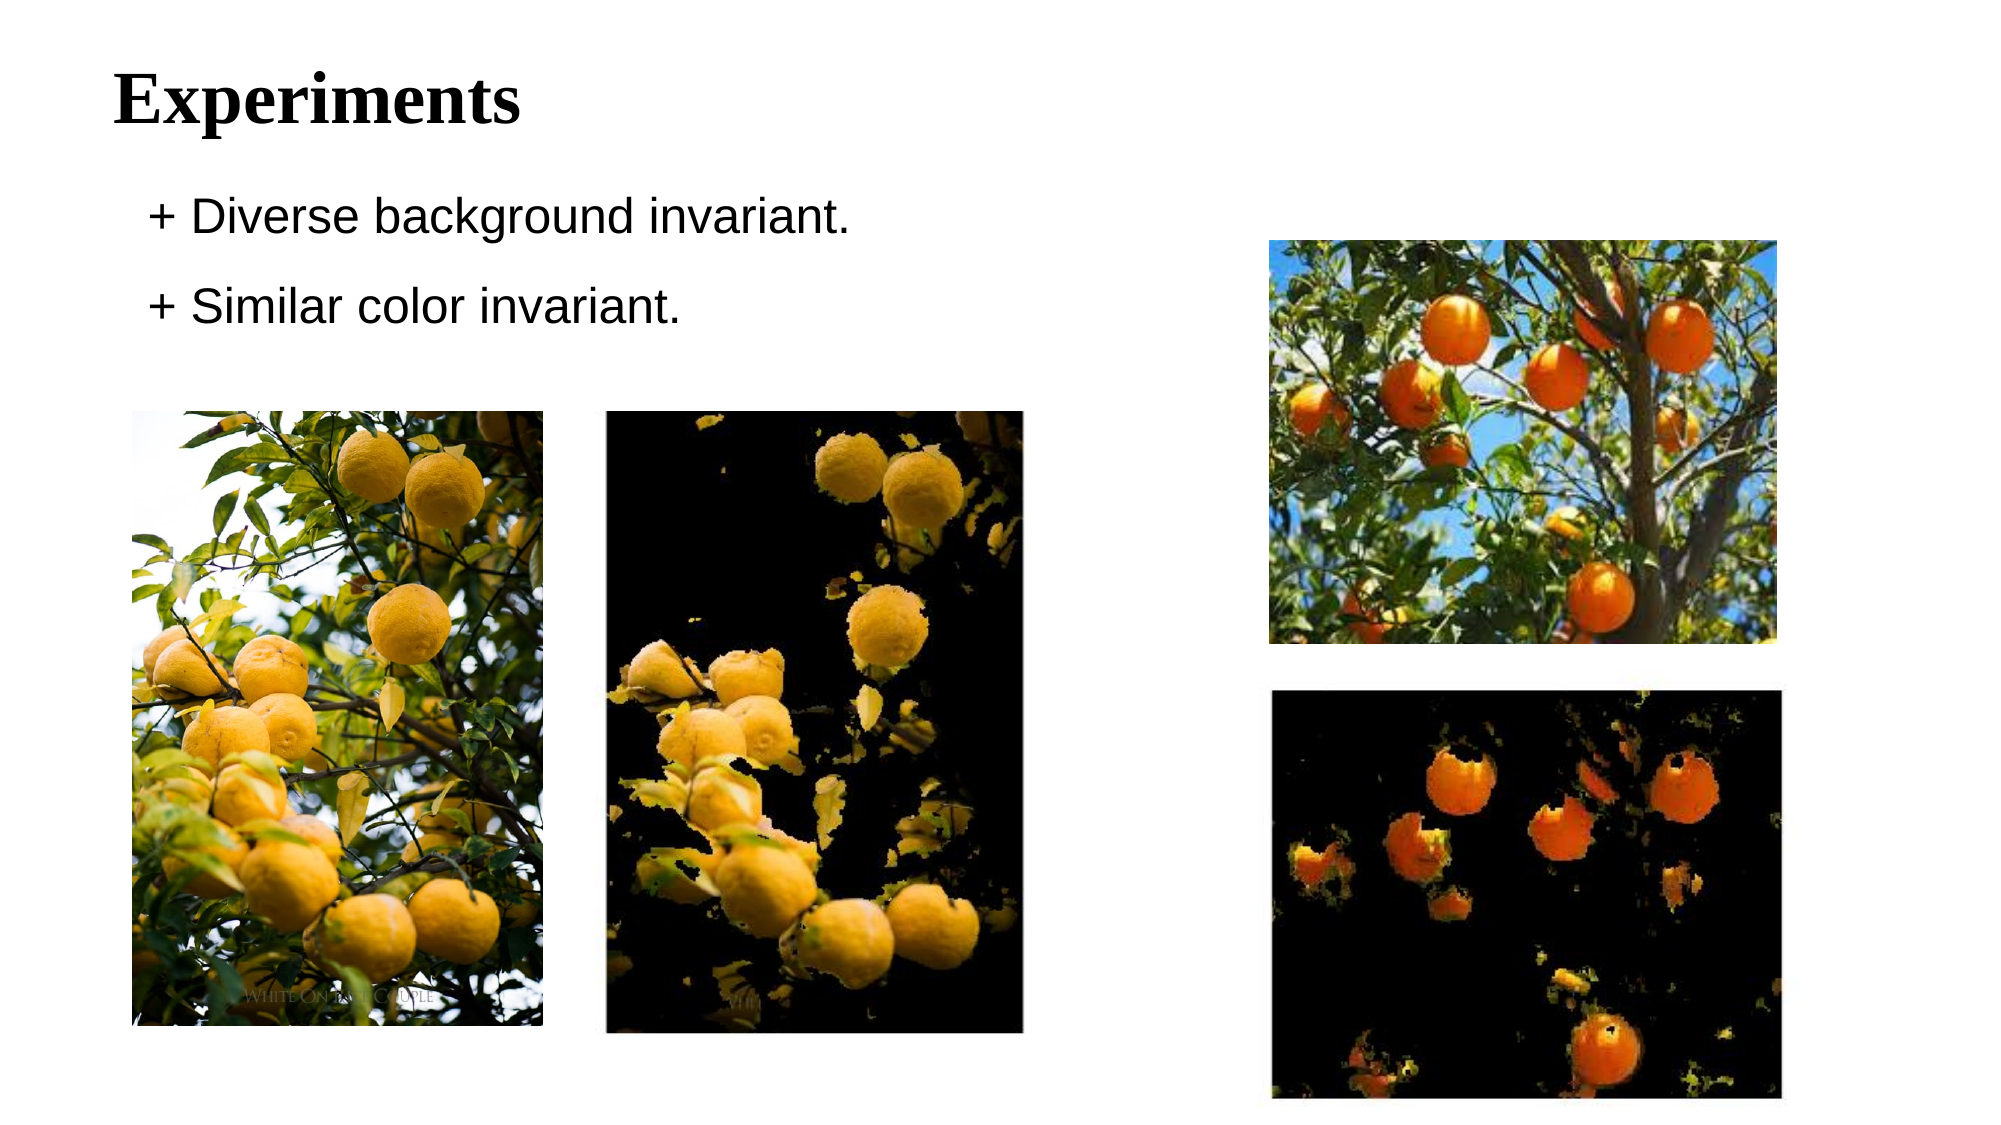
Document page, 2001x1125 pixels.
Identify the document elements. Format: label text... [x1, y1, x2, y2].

picture [132, 411, 543, 1026]
picture [588, 411, 1039, 1039]
text_box Experiments [99, 40, 1456, 146]
text_box + Diverse background invariant. + Similar color invariant. [132, 146, 1519, 341]
picture [1130, 240, 1925, 1125]
